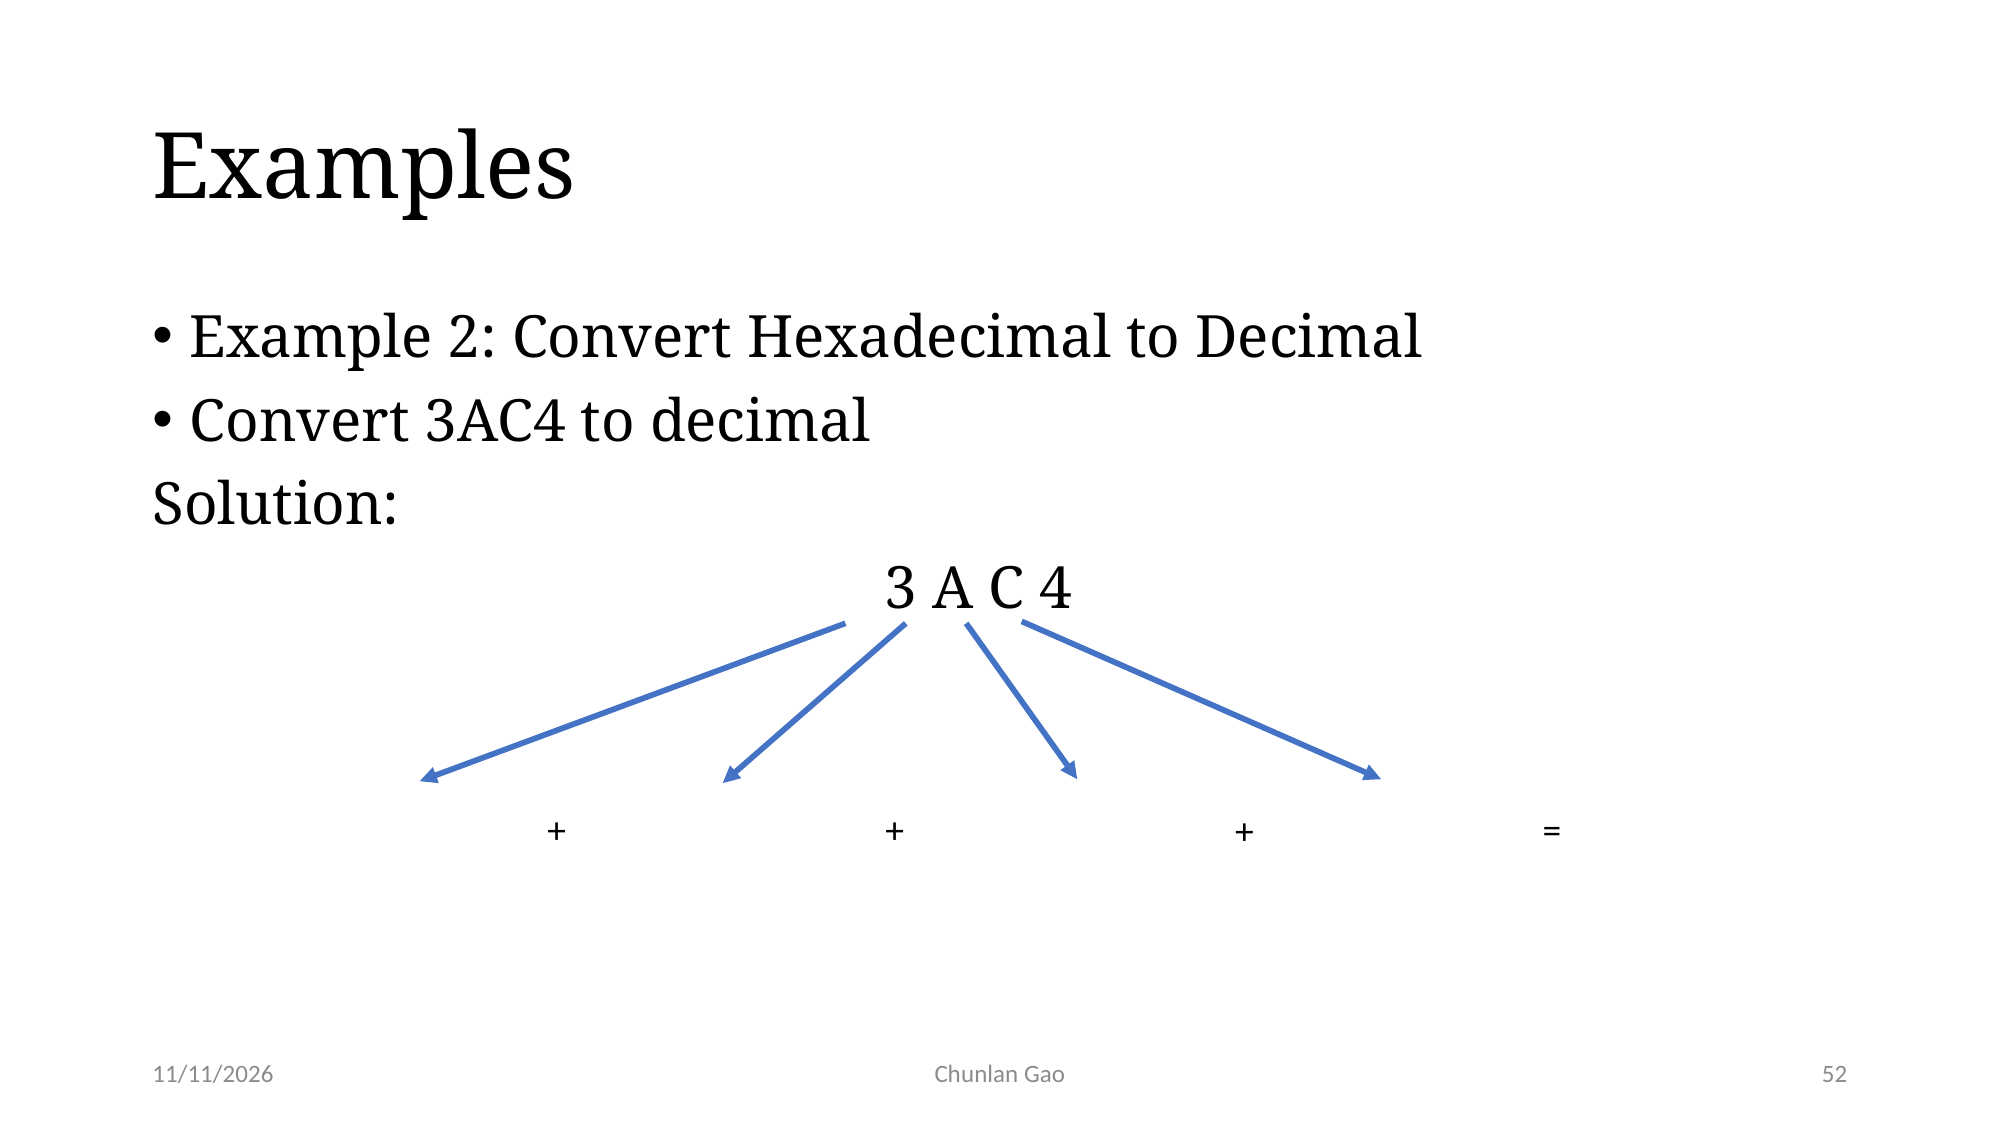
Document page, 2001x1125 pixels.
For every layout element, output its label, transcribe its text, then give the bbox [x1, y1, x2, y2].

list Example 2: Convert Hexadecimal to Decimal Convert 3AC4 to decimal Solution: 3 A C 4 [137, 299, 1863, 1014]
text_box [419, 623, 722, 782]
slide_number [137, 1042, 588, 1103]
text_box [722, 623, 906, 784]
text_box + [1217, 800, 1272, 904]
text_box = [1524, 799, 1579, 902]
slide_number 52 [1412, 1042, 1863, 1103]
title Examples [137, 59, 1863, 278]
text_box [966, 623, 1021, 780]
text_box + [867, 799, 922, 902]
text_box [1021, 621, 1382, 780]
footer Chunlan Gao [662, 1042, 1338, 1103]
text_box + [529, 799, 584, 902]
